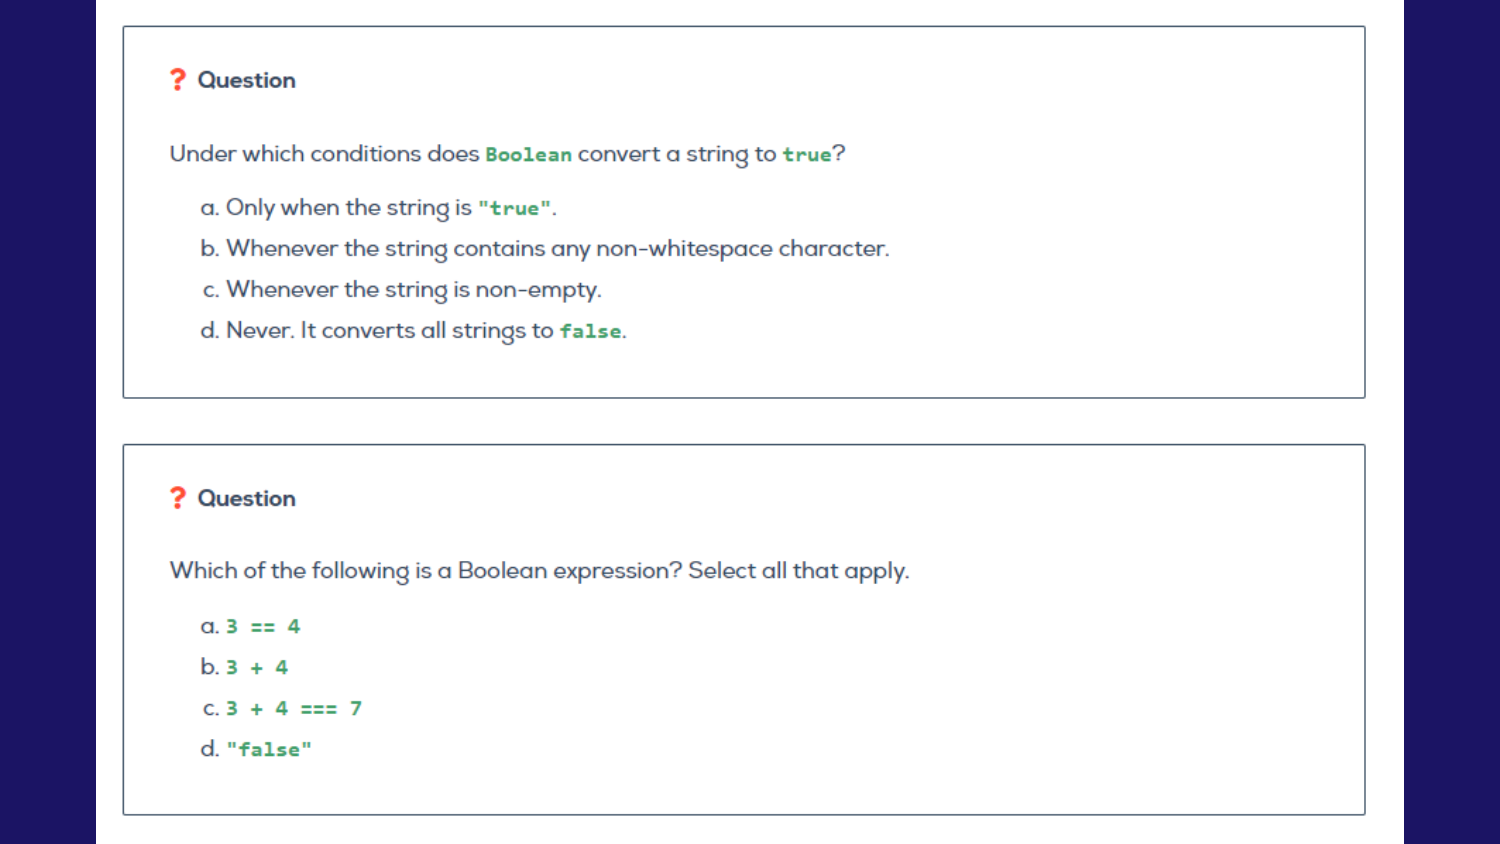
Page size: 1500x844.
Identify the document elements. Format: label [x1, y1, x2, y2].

picture [95, 0, 1405, 844]
